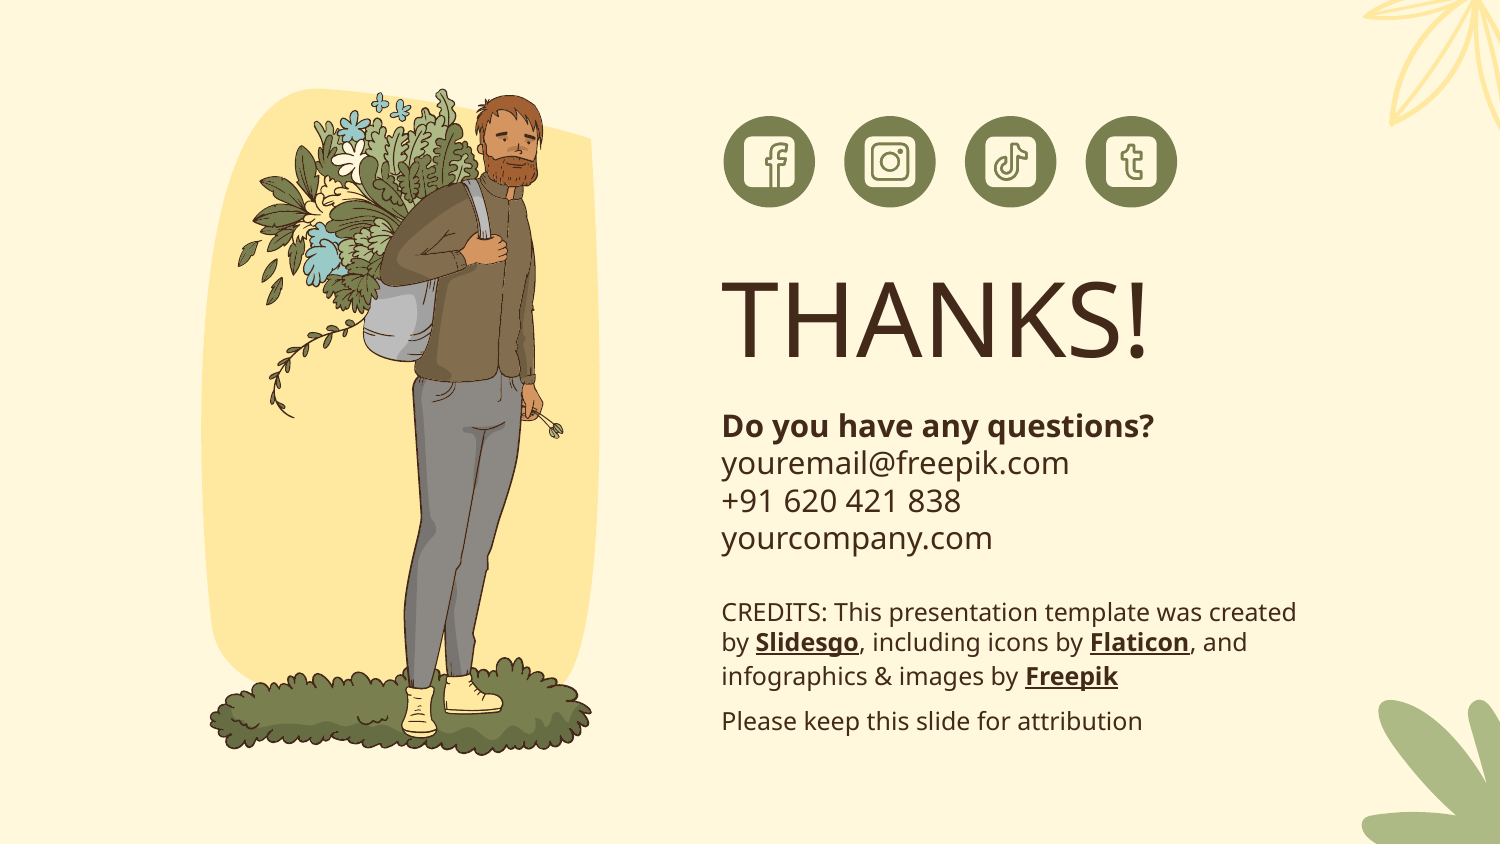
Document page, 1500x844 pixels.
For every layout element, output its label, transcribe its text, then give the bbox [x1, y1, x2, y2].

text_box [985, 136, 1037, 188]
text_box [173, 88, 628, 757]
subtitle Do you have any questions? youremail@freepik.com +91 620 421 838 yourcompany.com [706, 397, 1327, 565]
text_box [964, 116, 1057, 208]
text_box Please keep this slide for attribution [706, 699, 1327, 741]
title THANKS! [706, 236, 1327, 396]
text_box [1105, 136, 1157, 188]
text_box [844, 116, 936, 208]
text_box [1085, 116, 1178, 208]
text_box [743, 136, 795, 188]
text_box [723, 116, 816, 208]
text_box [864, 136, 916, 188]
